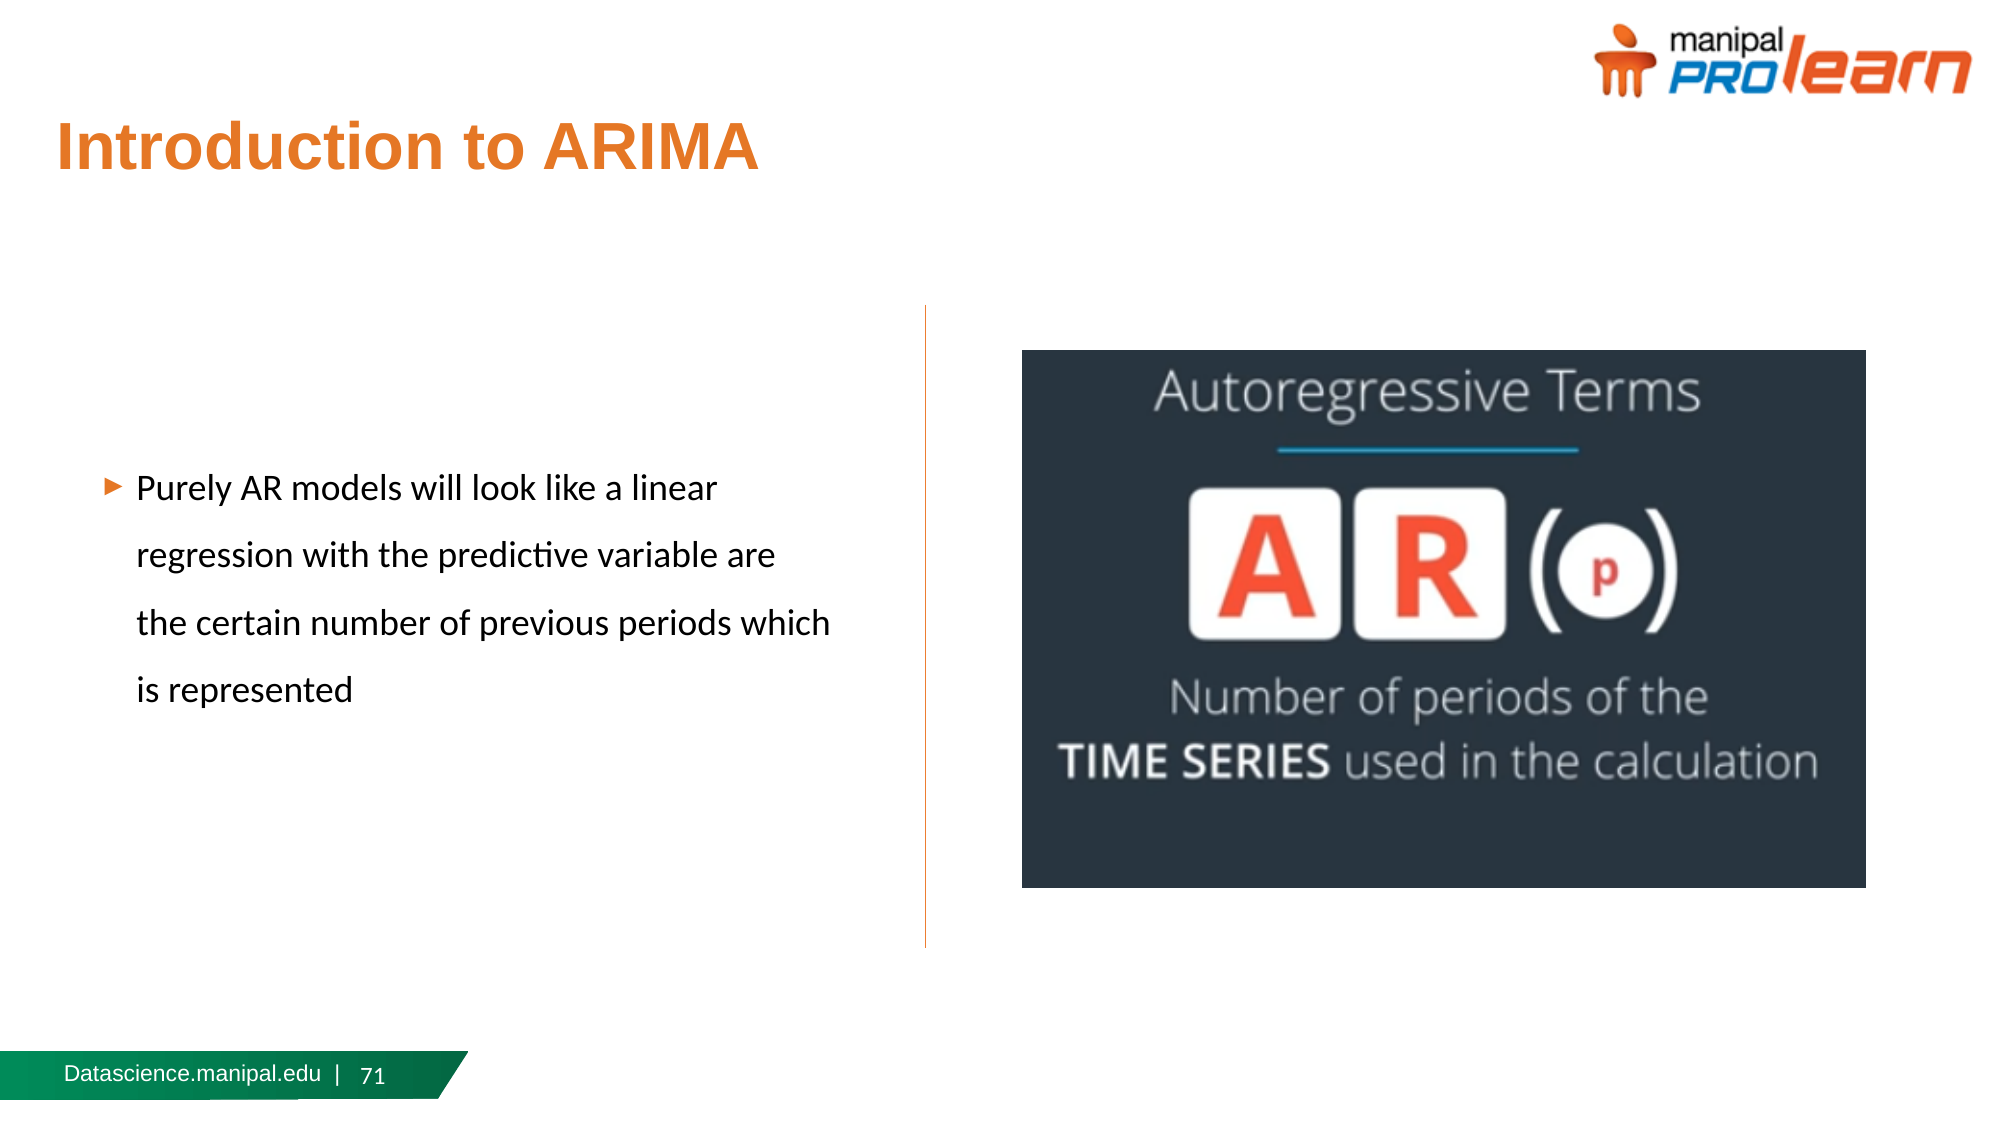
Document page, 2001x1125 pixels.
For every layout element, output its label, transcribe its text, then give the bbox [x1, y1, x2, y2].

picture [1578, 18, 1984, 100]
text_box Purely AR models will look like a linear regression with the predictive variable are the certain number of previous periods which is represented [84, 432, 850, 814]
picture [1022, 349, 1866, 888]
slide_number 71 [345, 1044, 467, 1105]
title Introduction to ARIMA [41, 39, 1767, 257]
